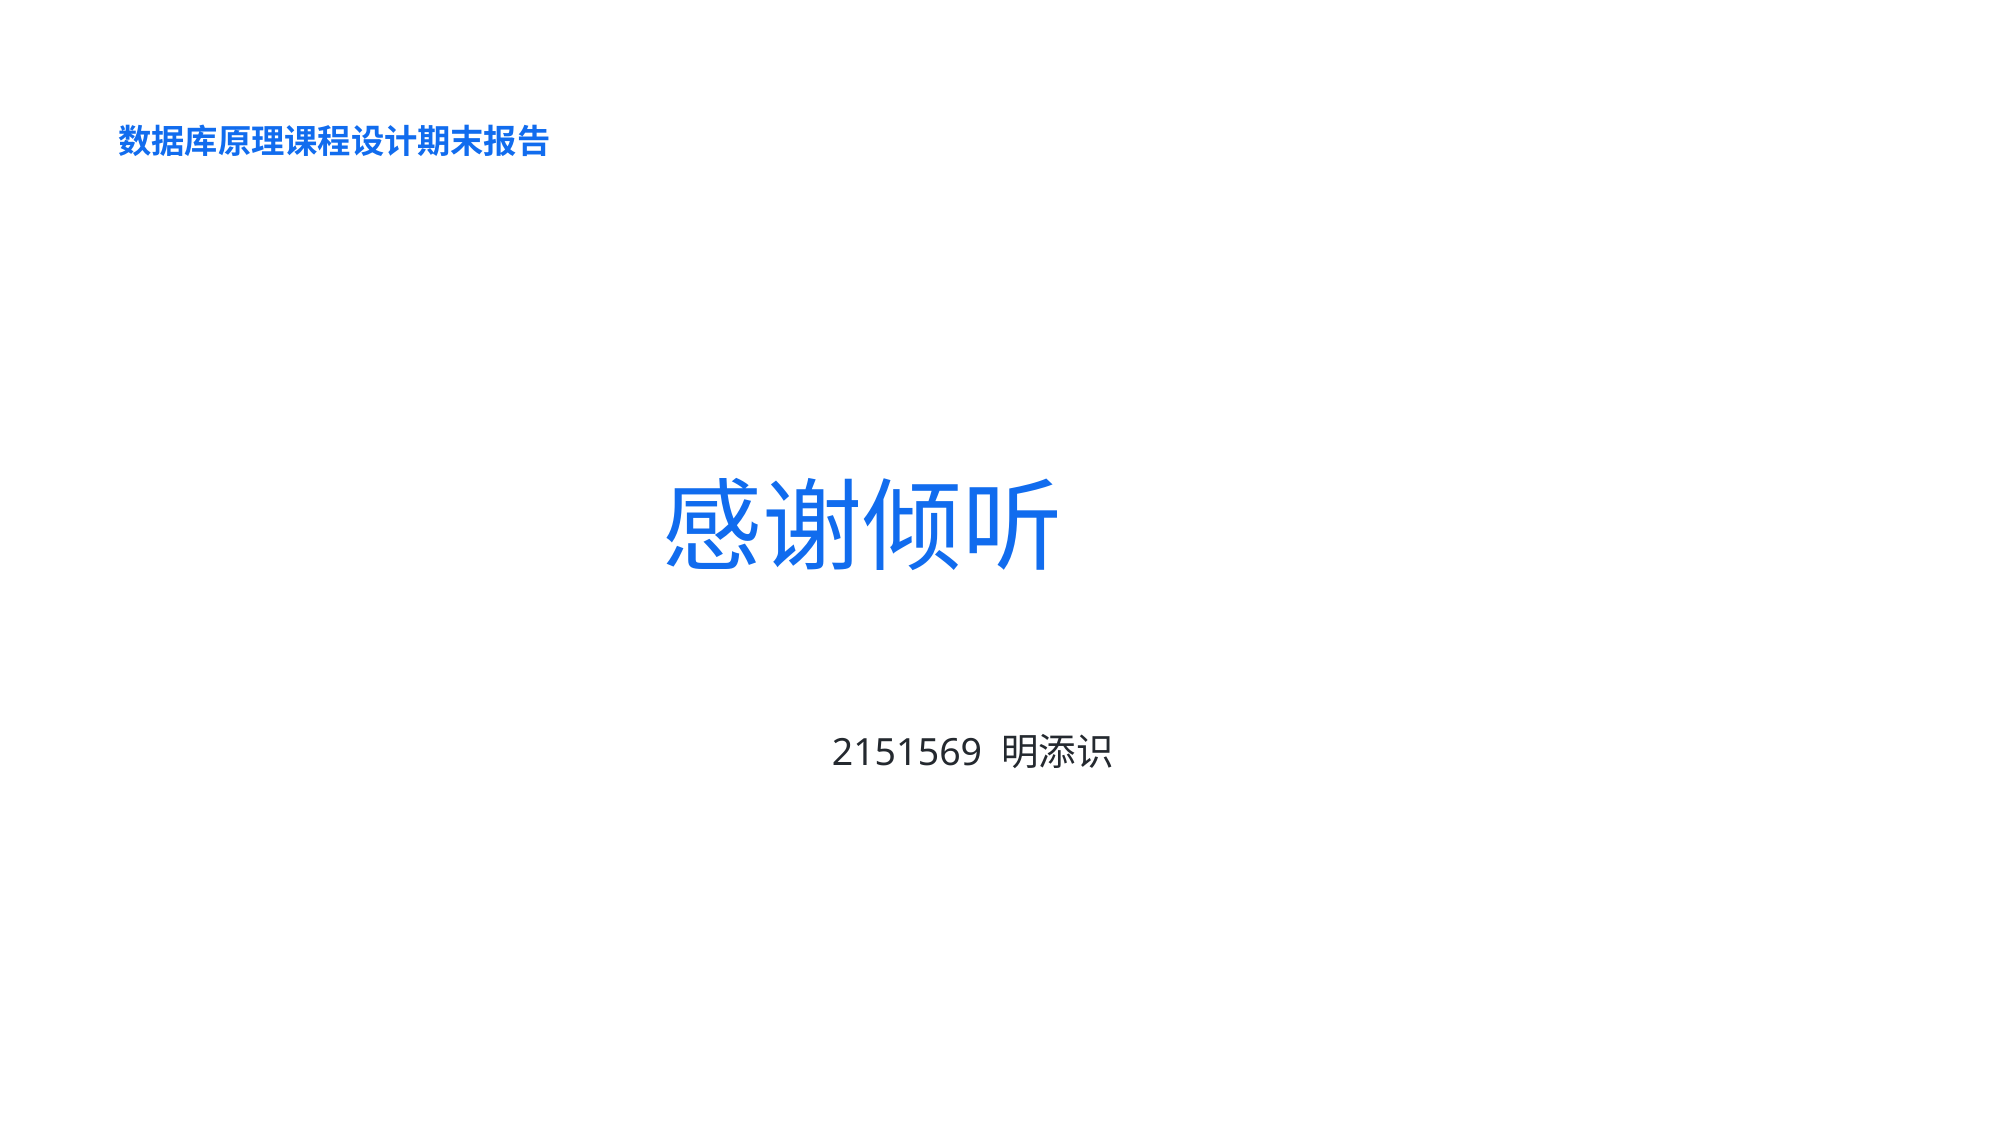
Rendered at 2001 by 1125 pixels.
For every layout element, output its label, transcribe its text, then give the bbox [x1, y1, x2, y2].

text_box 数据库原理课程设计期末报告 [118, 114, 711, 160]
text_box 2151569 明添识 [785, 709, 1161, 781]
title 感谢倾听 [647, 380, 1299, 664]
